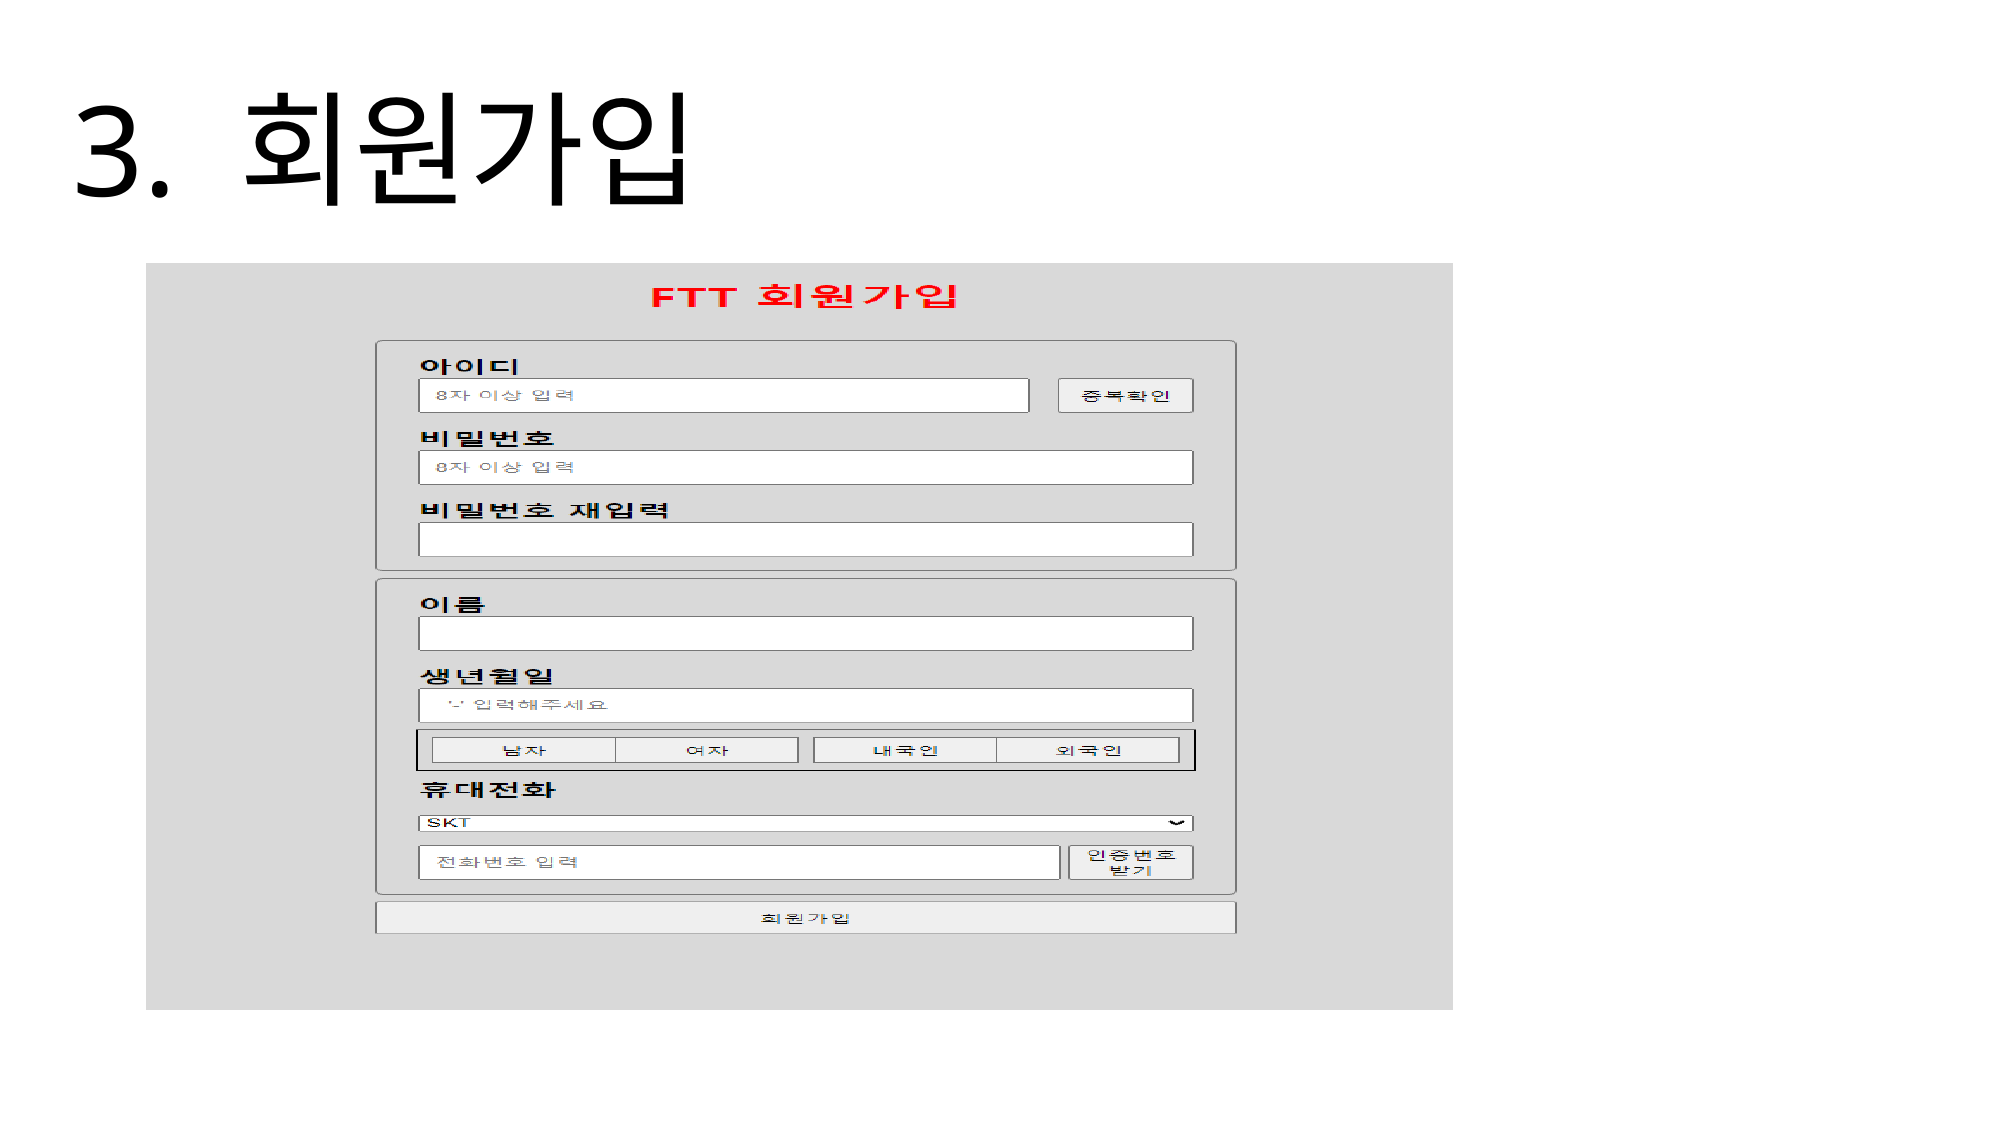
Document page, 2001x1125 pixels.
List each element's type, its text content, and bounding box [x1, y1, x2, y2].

picture [146, 263, 1453, 1010]
title 3. 회원가입 [57, 77, 1260, 231]
